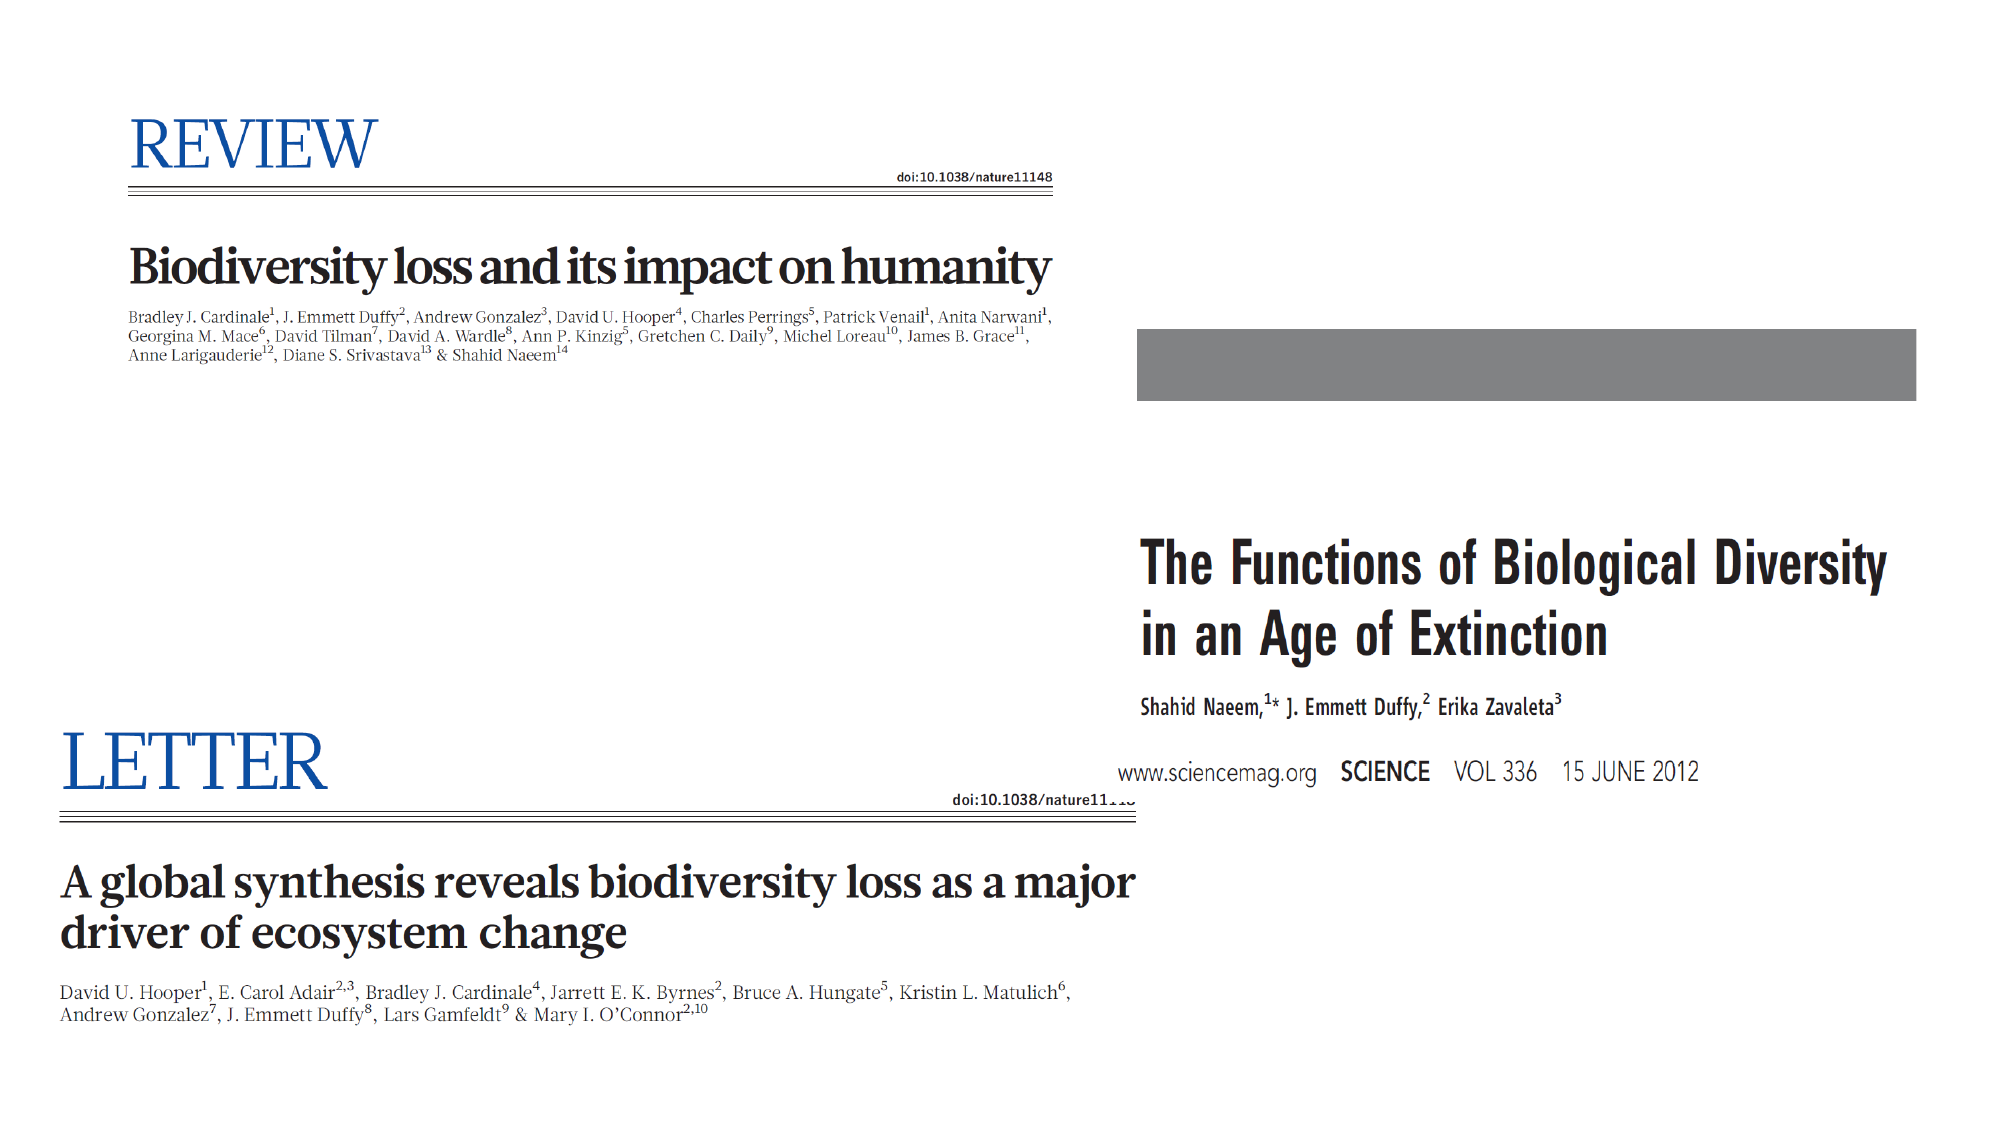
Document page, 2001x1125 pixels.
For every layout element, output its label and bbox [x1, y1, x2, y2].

picture [6, 698, 1166, 1067]
picture [68, 73, 1080, 406]
text_box [1066, 329, 1917, 802]
